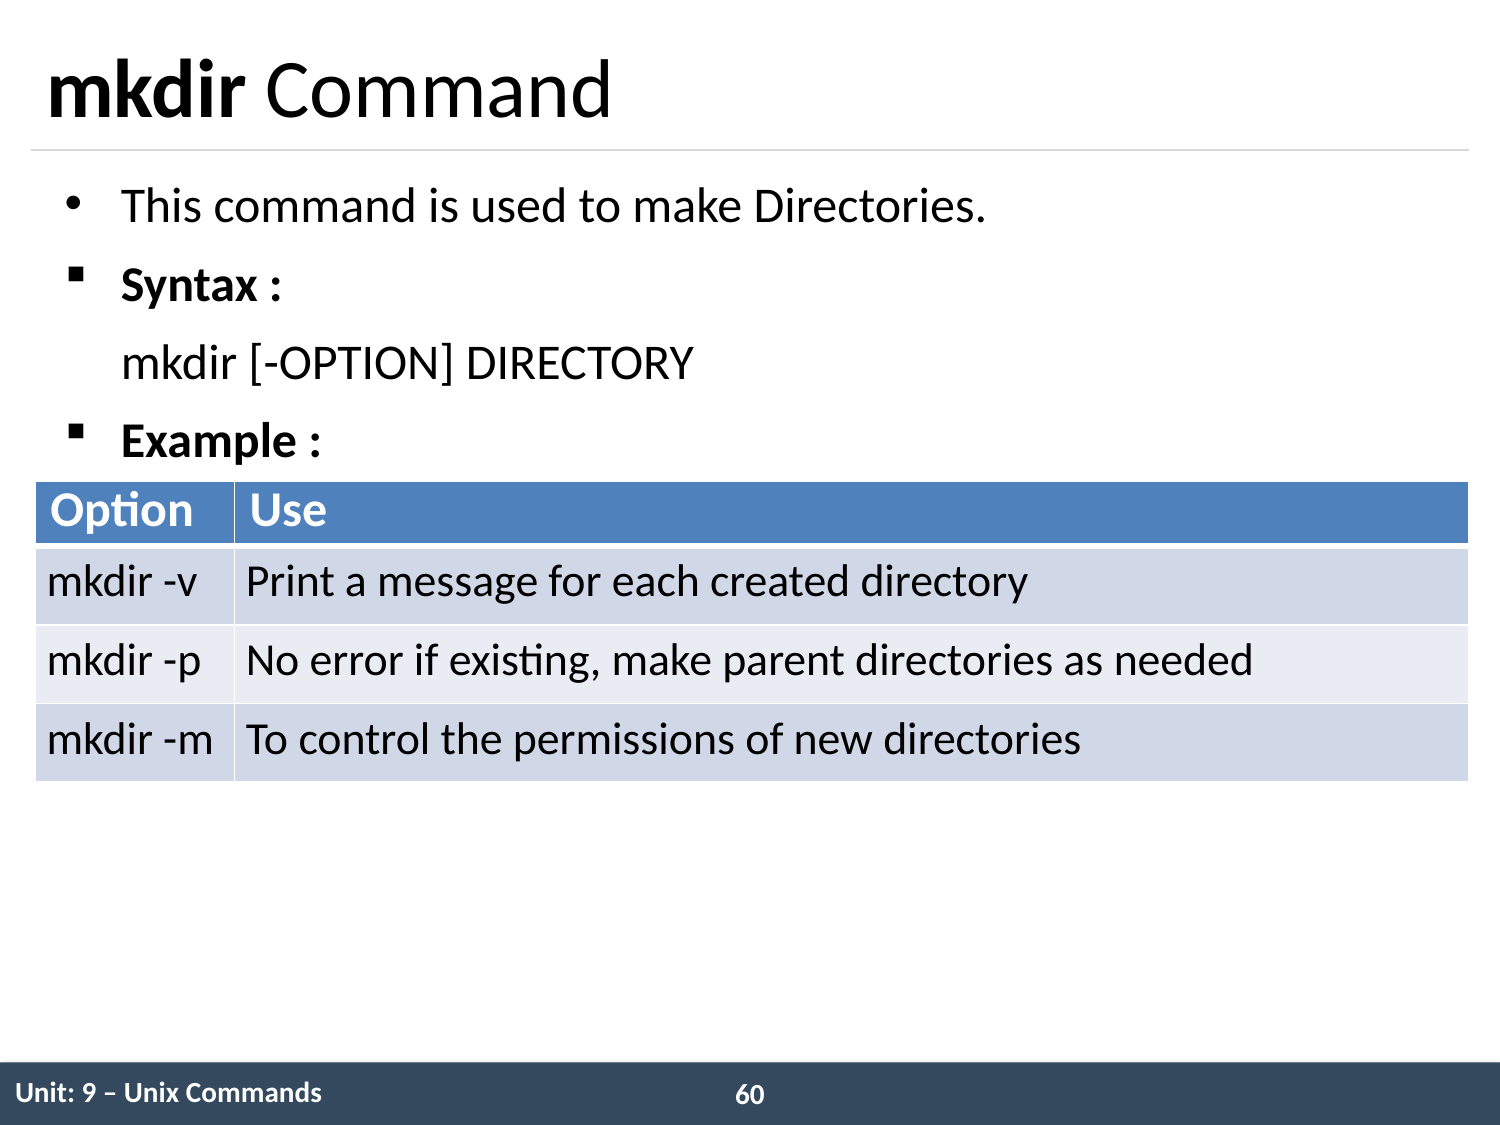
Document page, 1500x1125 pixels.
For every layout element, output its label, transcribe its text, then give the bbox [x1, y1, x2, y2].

table_header Option [36, 482, 234, 543]
table_header Use [235, 482, 1468, 543]
table_cell mkdir -v [36, 549, 234, 624]
table_cell To control the permissions of new directories [235, 704, 1468, 781]
table_cell Print a message for each created directory [235, 549, 1468, 624]
table_cell mkdir -m [36, 704, 234, 781]
title mkdir Command [31, 17, 1469, 150]
table_cell No error if existing, make parent directories as needed [235, 626, 1468, 703]
table_cell mkdir -p [36, 626, 234, 703]
list This command is used to make Directories. Syntax : mkdir [-OPTION] DIRECTORY Example : [49, 156, 1488, 1032]
